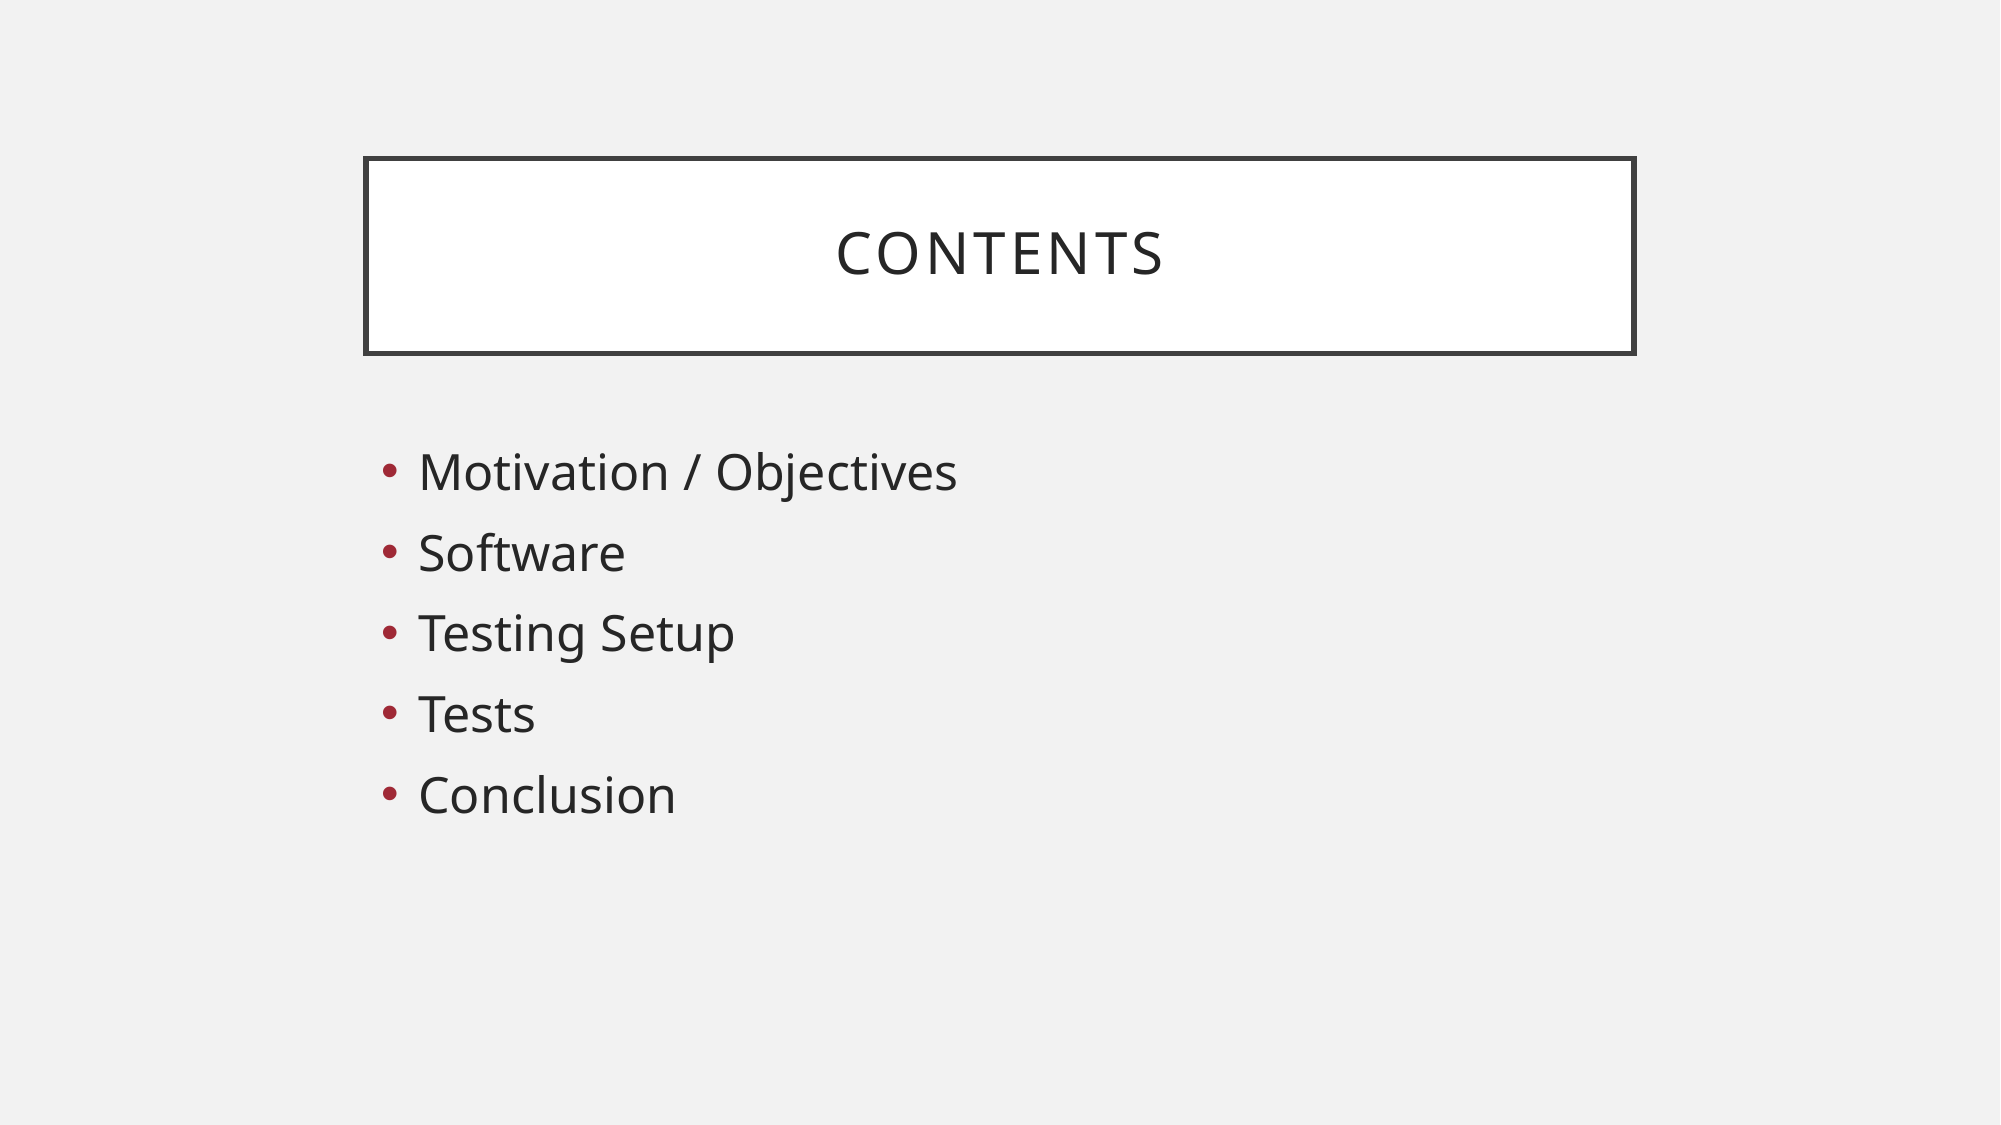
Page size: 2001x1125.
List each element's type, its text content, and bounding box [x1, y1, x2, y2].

title Contents [363, 156, 1637, 356]
list Motivation / Objectives Software Testing Setup Tests Conclusion [366, 432, 1634, 942]
